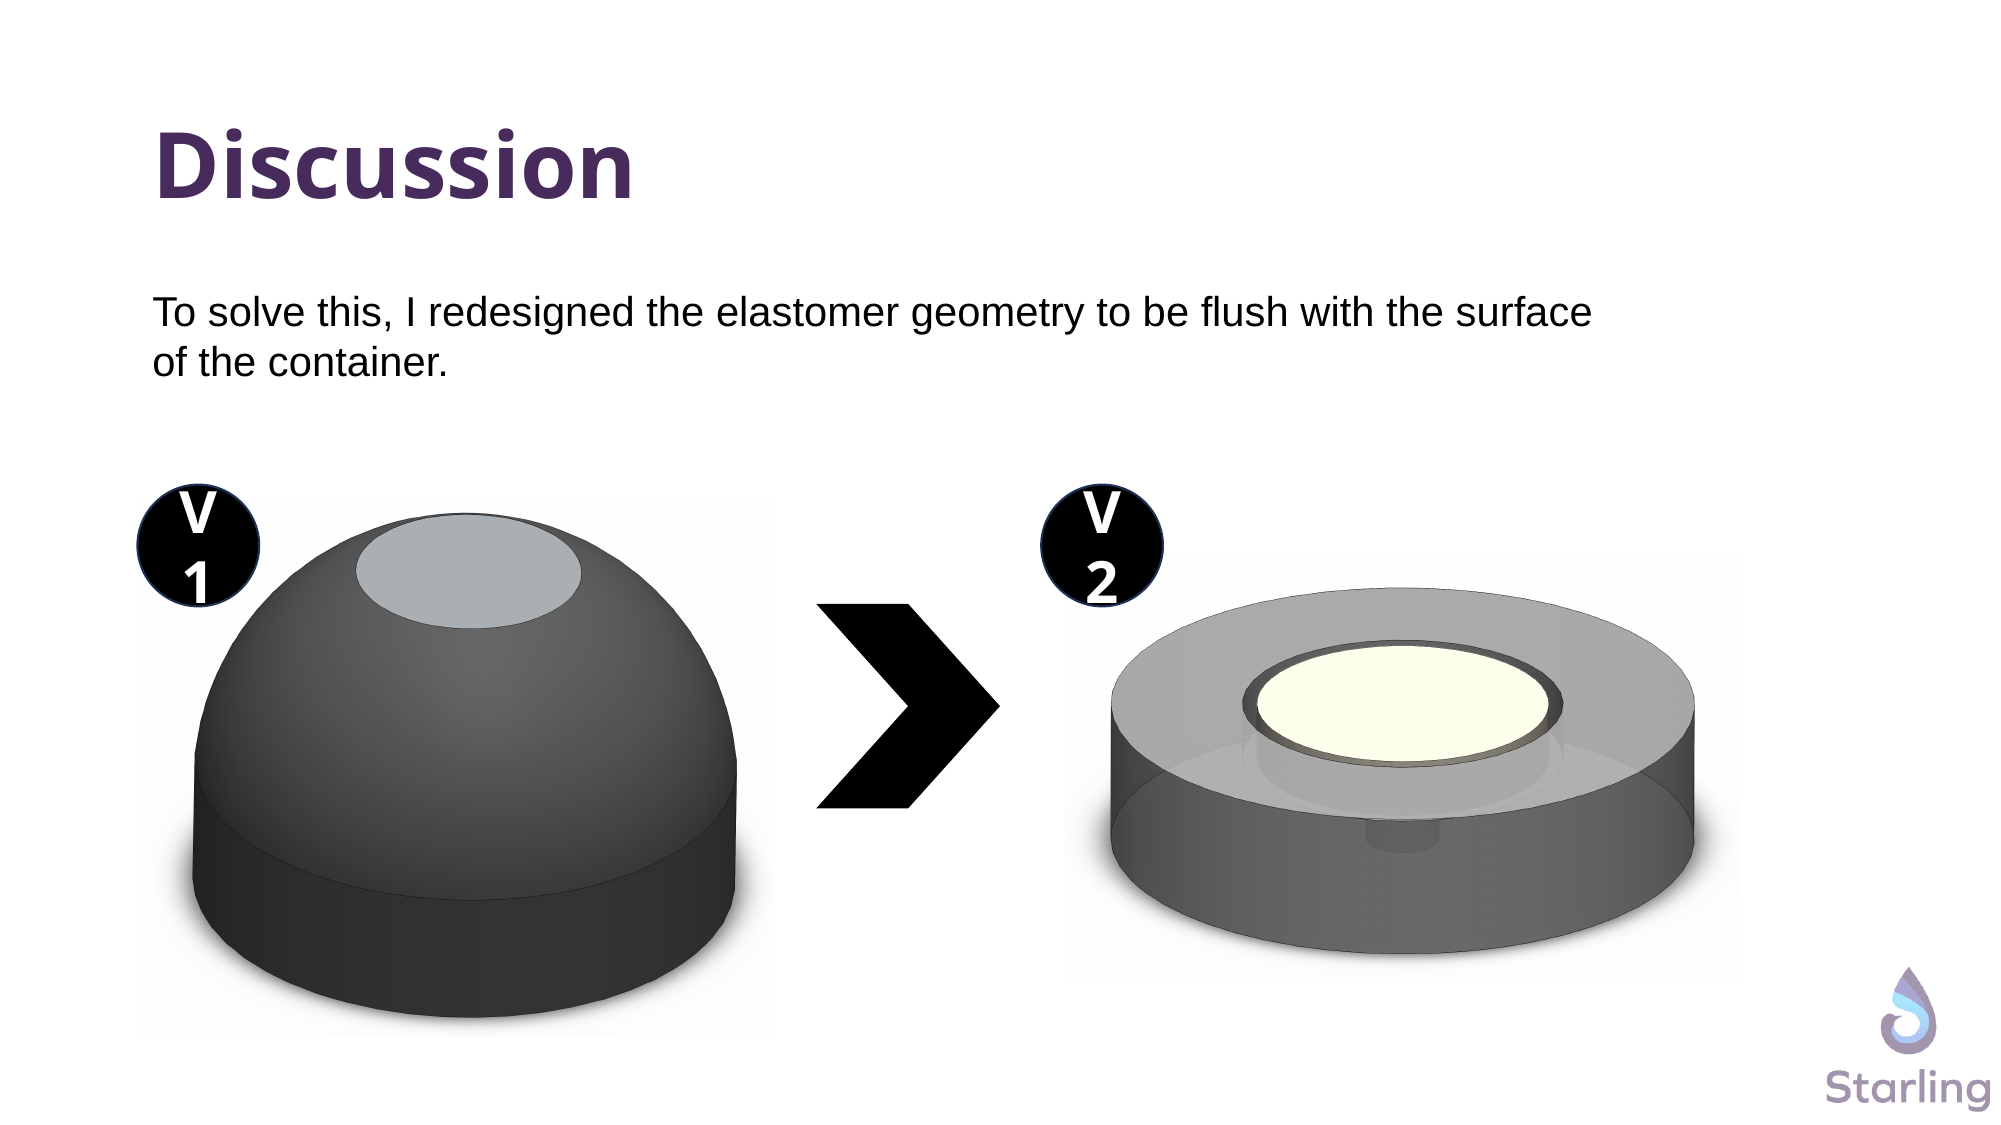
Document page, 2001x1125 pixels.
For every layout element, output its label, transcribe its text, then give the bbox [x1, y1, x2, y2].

text_box V2 [1040, 483, 1165, 596]
picture [137, 500, 775, 1036]
text_box V1 [156, 483, 241, 500]
title Discussion [137, 59, 1863, 278]
picture [1065, 552, 1739, 983]
text_box To solve this, I redesigned the elastomer geometry to be flush with the surface of the container. [137, 277, 1648, 393]
text_box [813, 602, 1002, 810]
